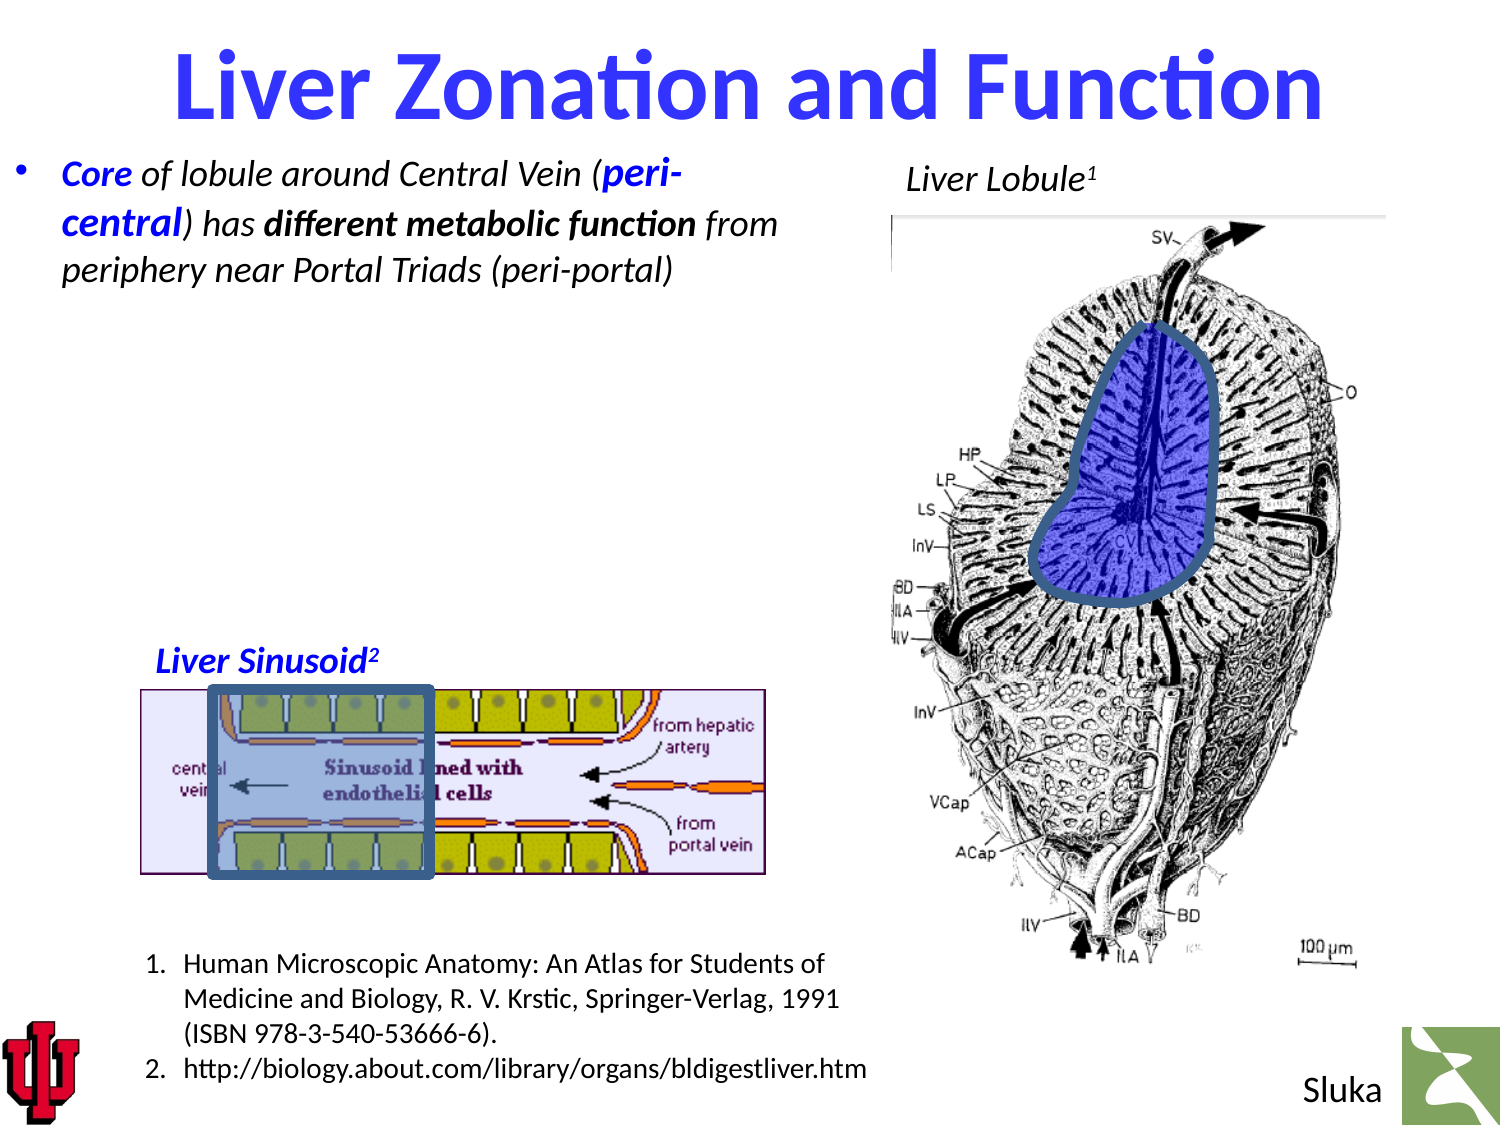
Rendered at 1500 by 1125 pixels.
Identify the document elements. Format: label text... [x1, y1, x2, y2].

text_box Liver Sinusoid2 [140, 628, 430, 688]
text_box Human Microscopic Anatomy: An Atlas for Students of Medicine and Biology, R. V. Krstic, Springer-Verlag, 1991 (ISBN 978-3-540-53666-6). http://biology.about.com/library/organs/bldigestliver.htm [112, 937, 902, 1092]
text_box Liver Lobule1 [891, 146, 1133, 207]
picture [140, 689, 767, 876]
picture [0, 1020, 80, 1125]
text_box Sluka [1288, 1058, 1397, 1118]
text_box Core of lobule around Central Vein (peri-central) has different metabolic function from periphery near Portal Triads (peri-portal) [0, 137, 809, 298]
picture [890, 214, 1387, 972]
title Liver Zonation and Function [0, 0, 1500, 161]
picture [1402, 1027, 1500, 1125]
